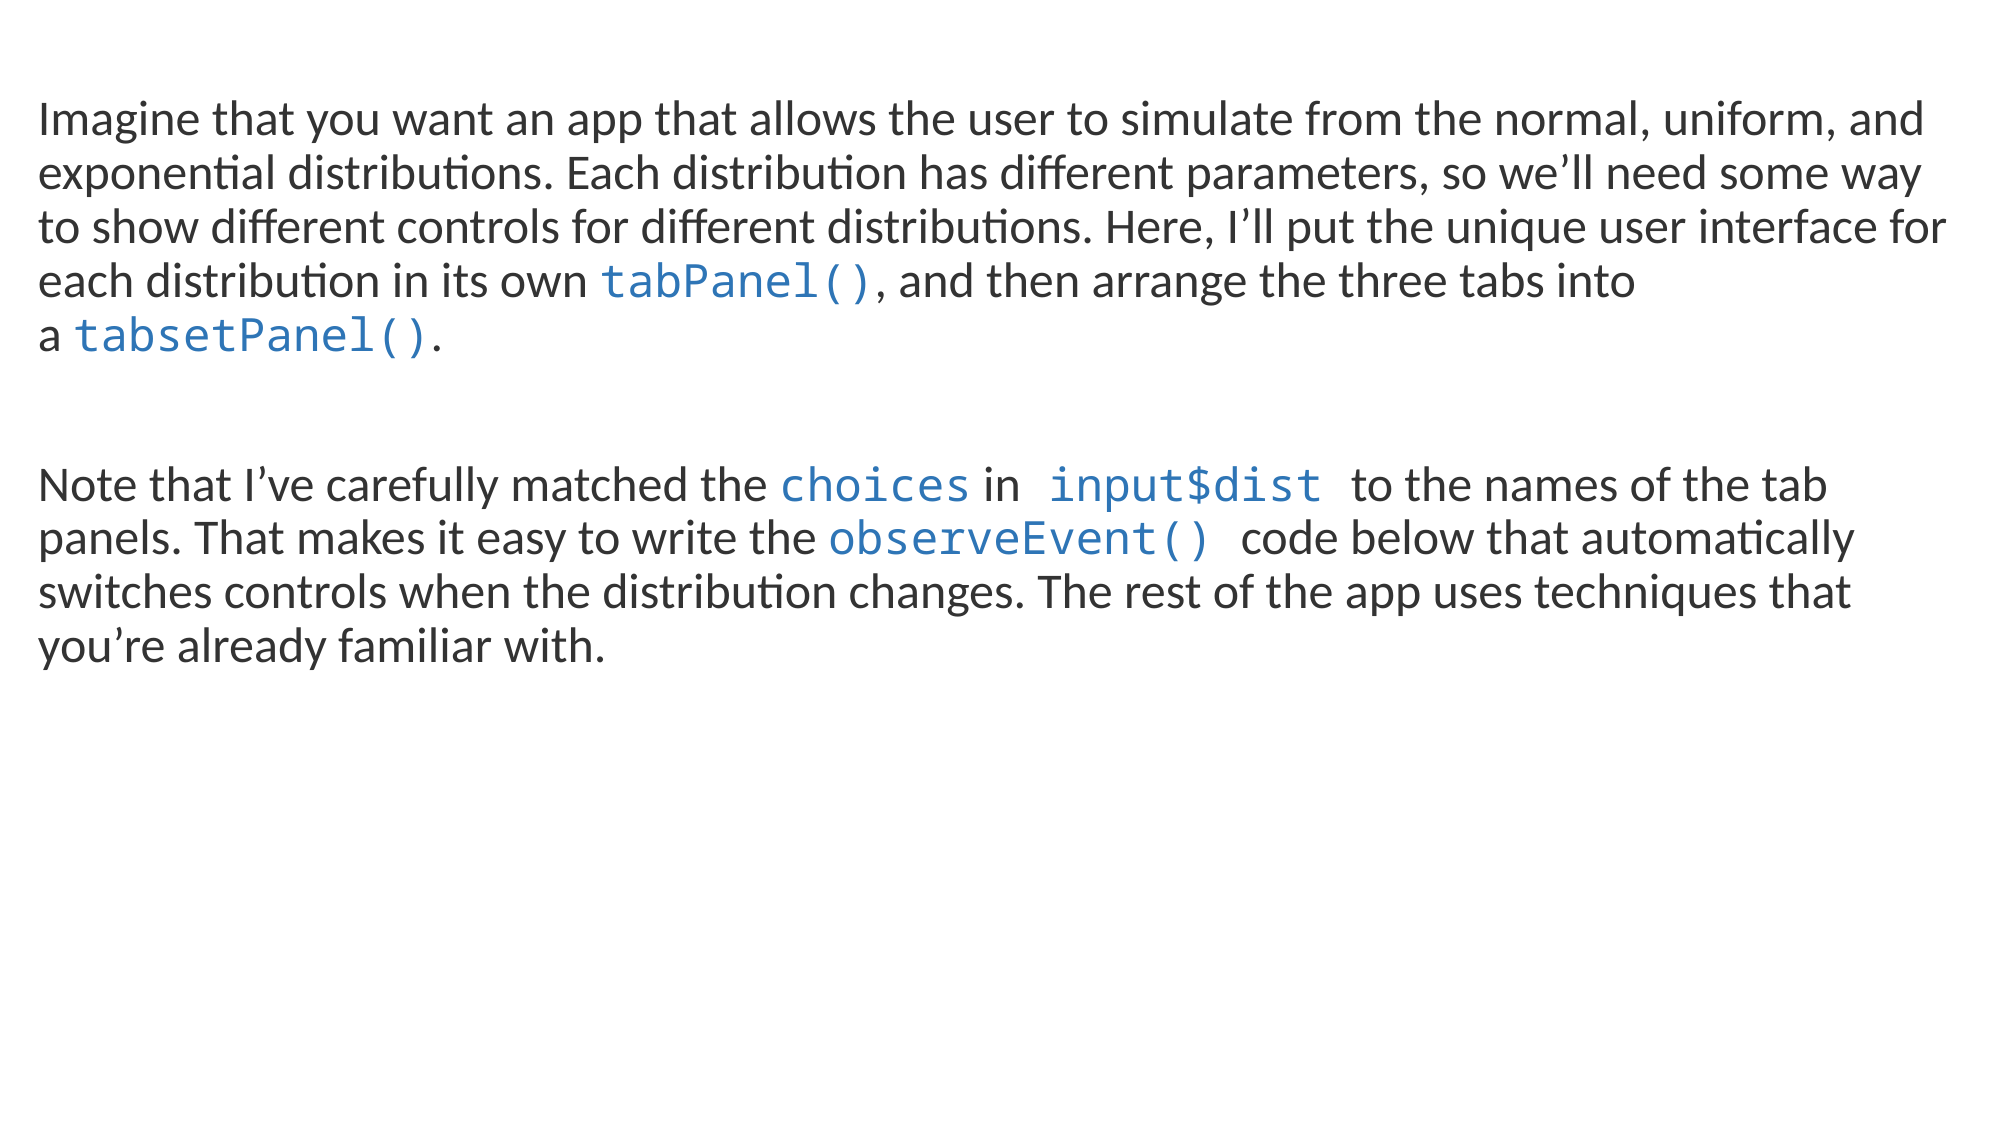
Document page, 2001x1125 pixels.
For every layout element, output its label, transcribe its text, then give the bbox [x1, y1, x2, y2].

list Imagine that you want an app that allows the user to simulate from the normal, uniform, and exponential distributions. Each distribution has different parameters, so we’ll need some way to show different controls for different distributions. Here, I’ll put the unique user interface for each distribution in its own tabPanel(), and then arrange the three tabs into a tabsetPanel(). Note that I’ve carefully matched the choices in input$dist to the names of the tab panels. That makes it easy to write the observeEvent() code below that automatically switches controls when the distribution changes. The rest of the app uses techniques that you’re already familiar with. [22, 84, 1975, 1014]
